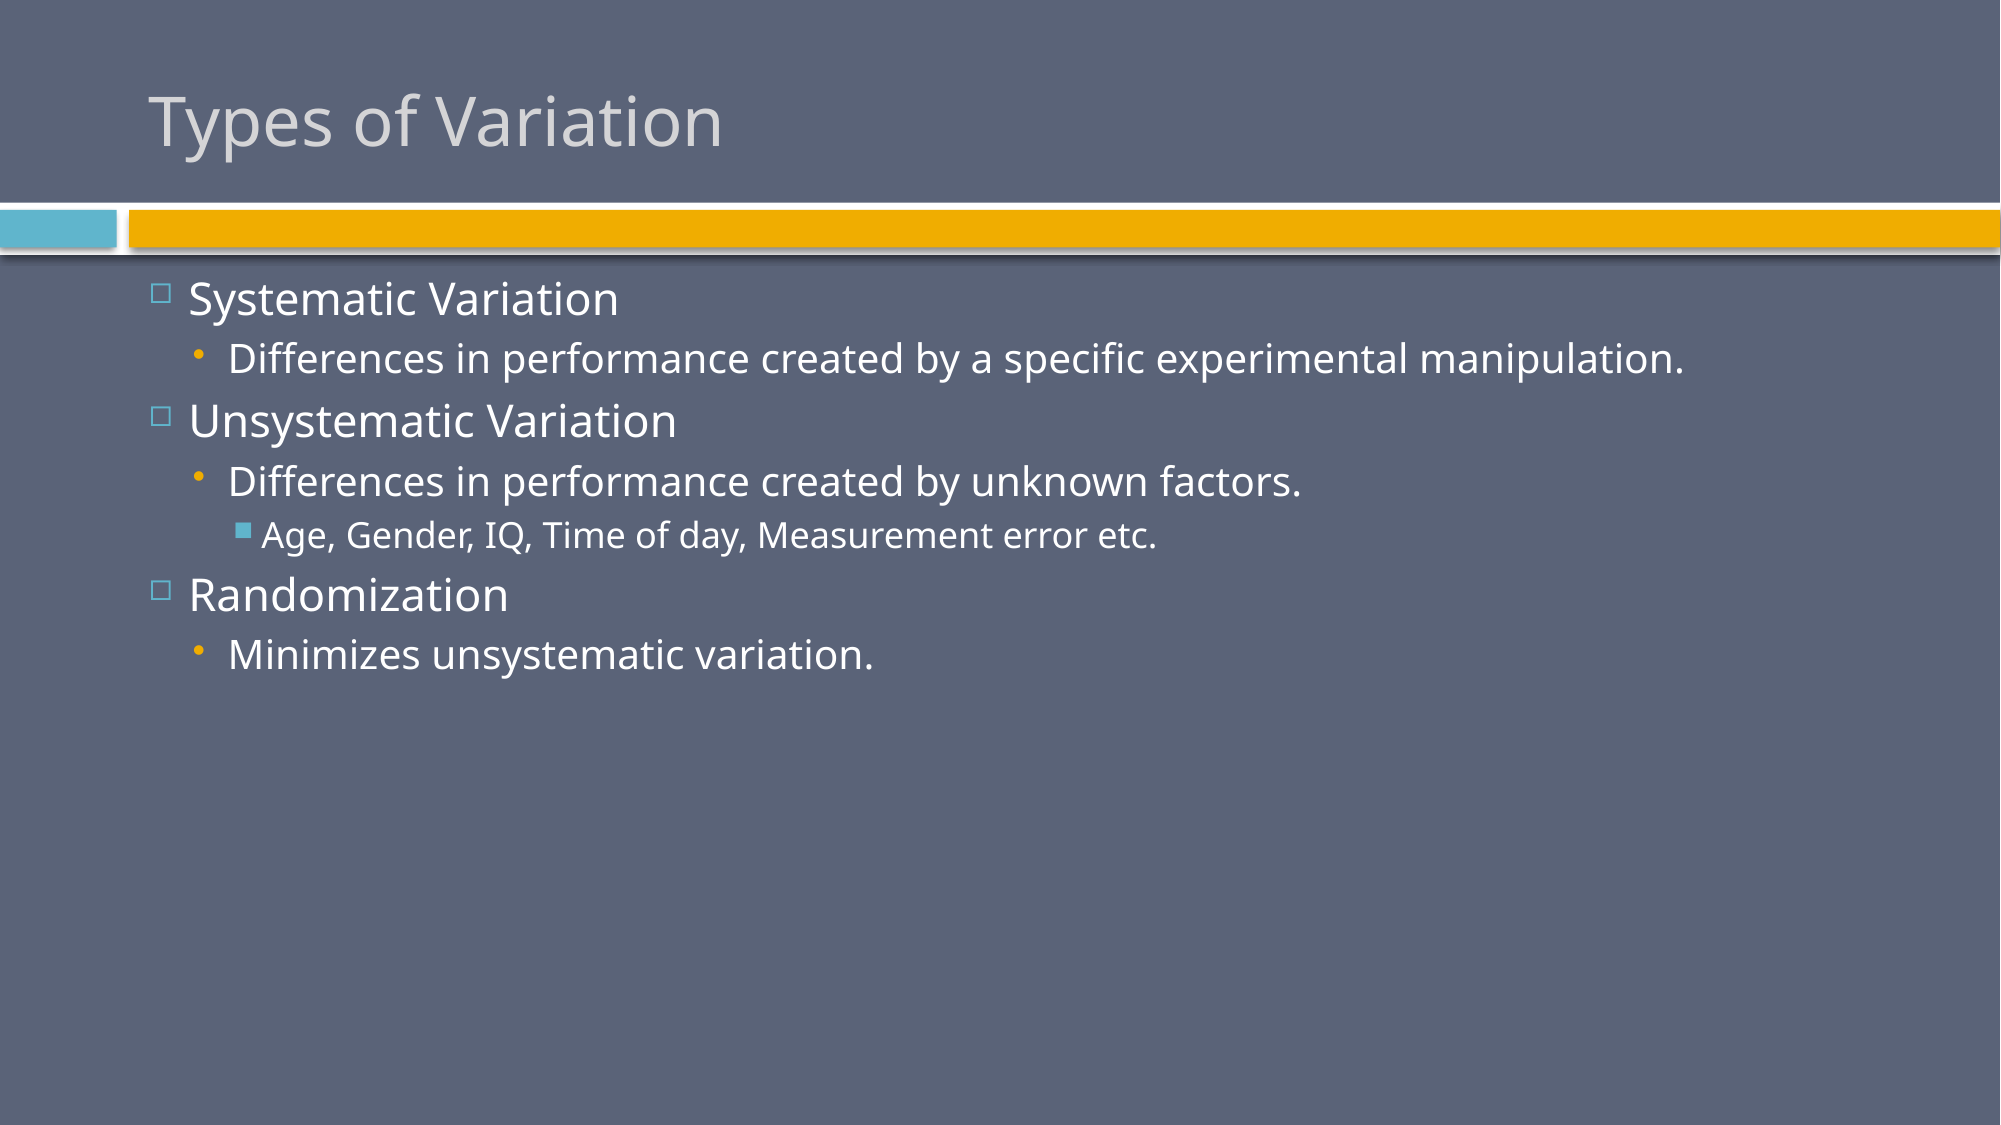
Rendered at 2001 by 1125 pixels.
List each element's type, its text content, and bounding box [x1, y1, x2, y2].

title Types of Variation [133, 37, 1918, 201]
list Systematic Variation Differences in performance created by a specific experimental manipulation. Unsystematic Variation Differences in performance created by unknown factors. Age, Gender, IQ, Time of day, Measurement error etc. Randomization Minimizes unsystematic variation. [133, 262, 1918, 1001]
